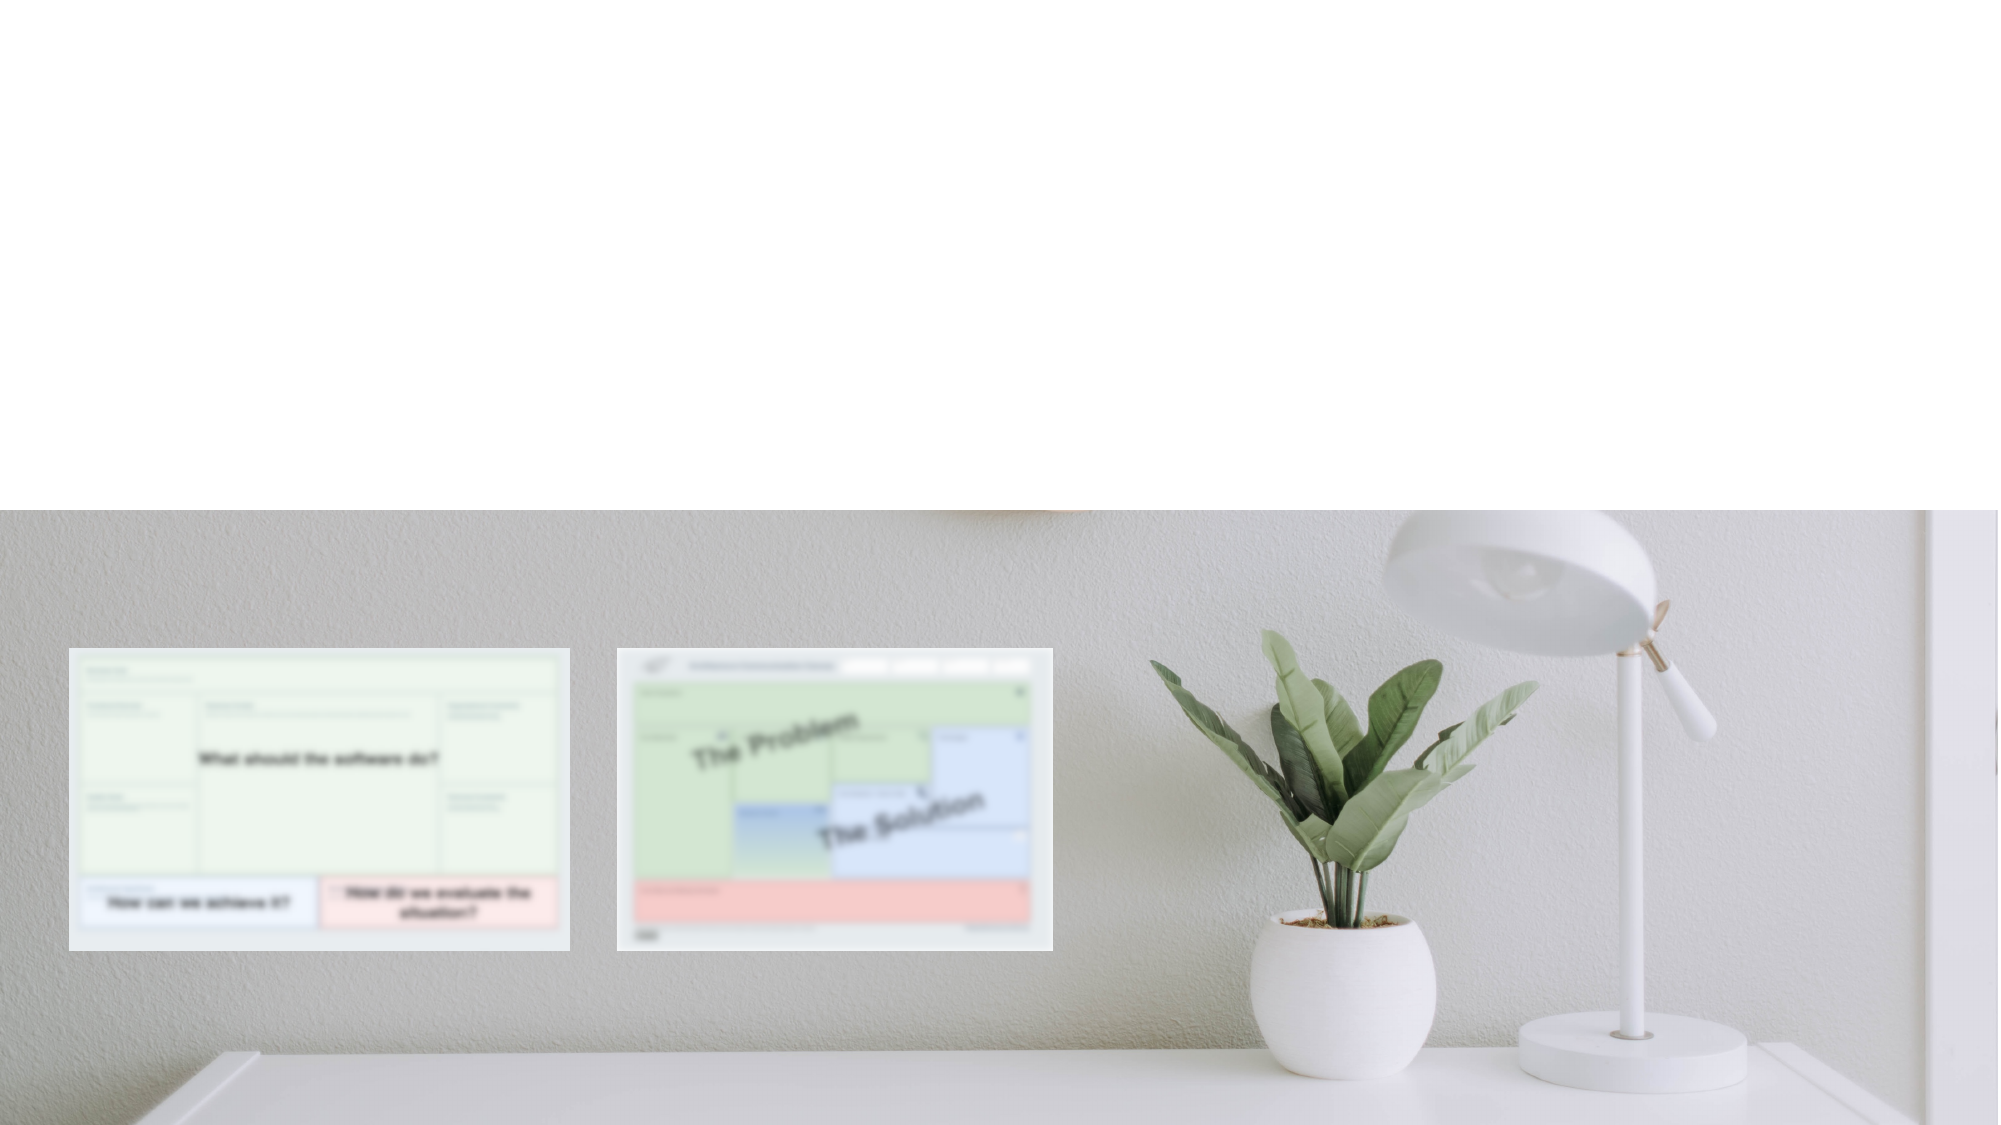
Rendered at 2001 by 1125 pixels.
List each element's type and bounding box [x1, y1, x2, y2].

picture [0, 510, 1998, 1125]
